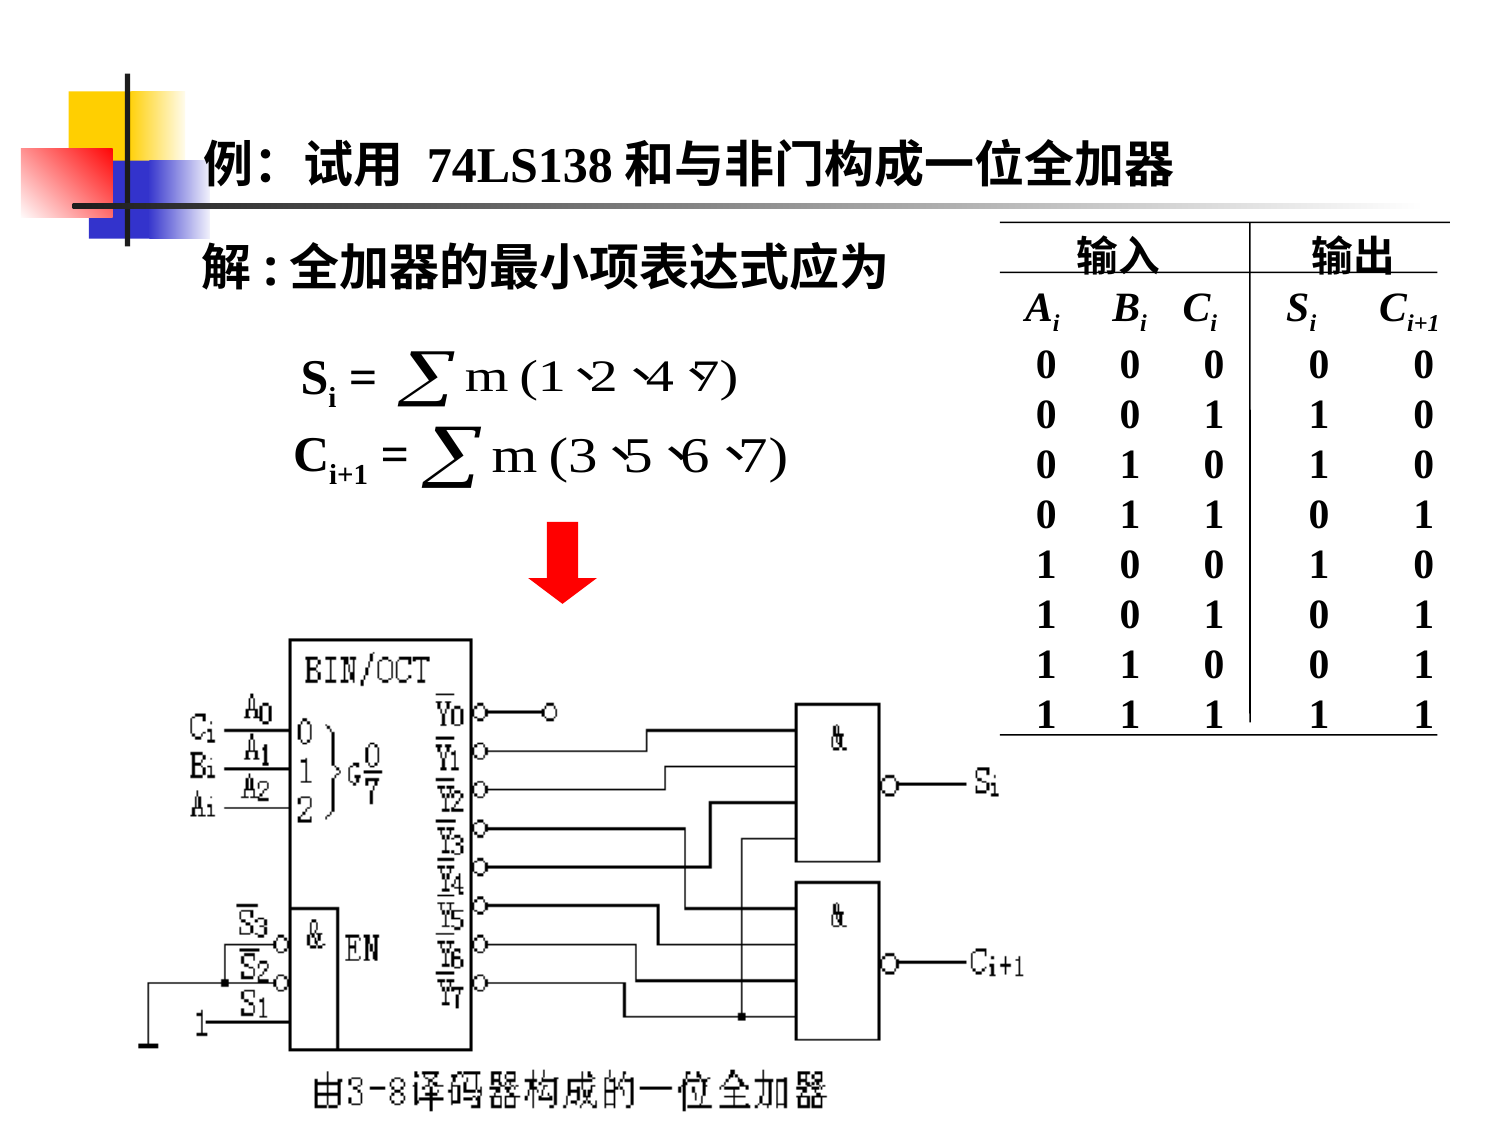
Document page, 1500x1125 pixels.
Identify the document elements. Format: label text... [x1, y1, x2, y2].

picture [137, 634, 1025, 1113]
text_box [937, 222, 1465, 743]
text_box 解:全加器的最小项表达式应为 [186, 227, 905, 303]
text_box [537, 524, 588, 600]
text_box 例：试用 74LS138和与非门构成一位全加器 [188, 12, 1468, 200]
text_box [274, 337, 800, 502]
